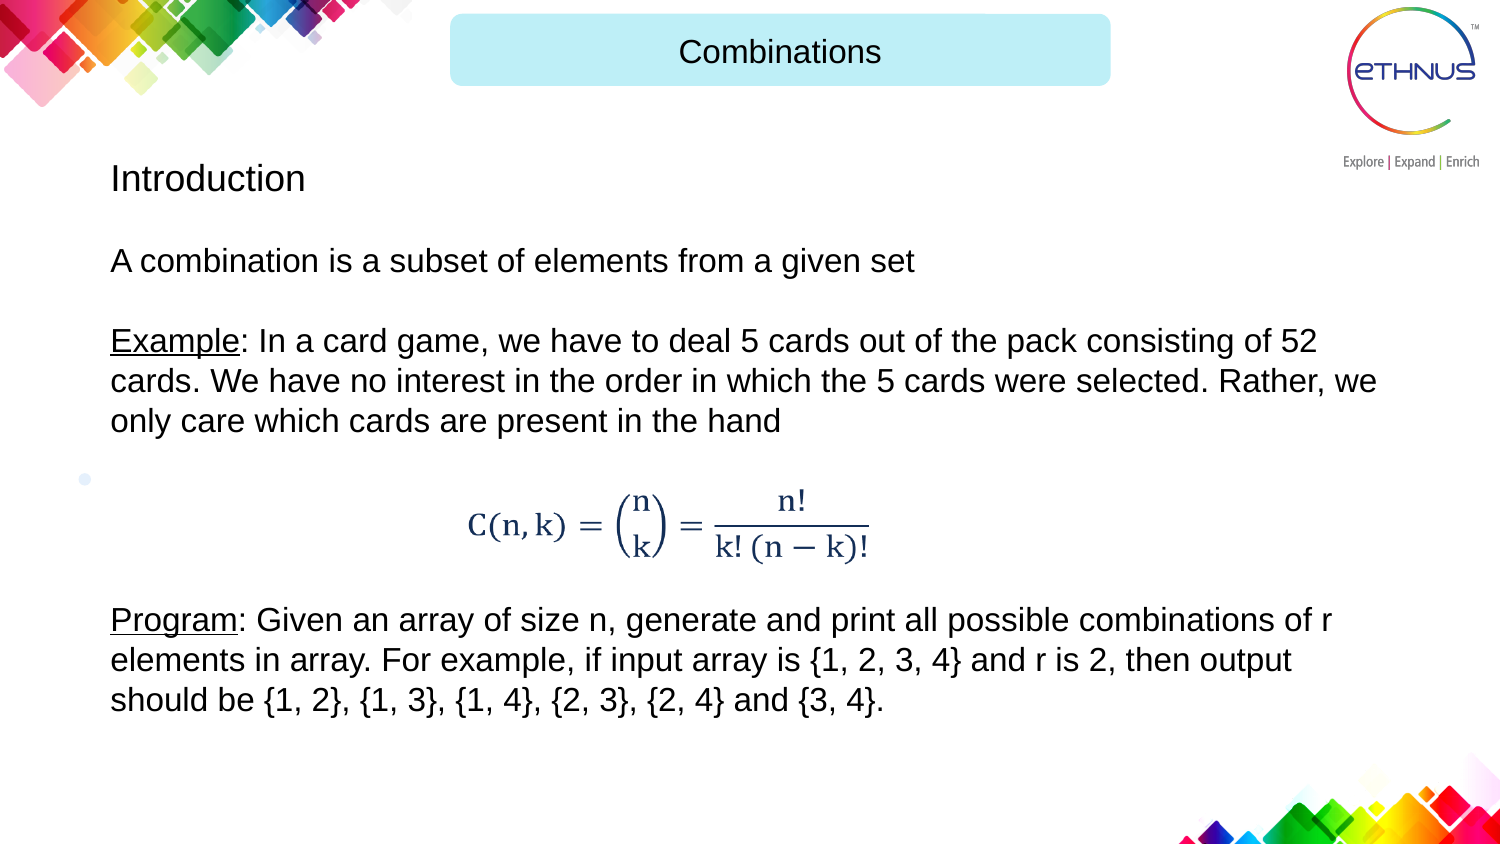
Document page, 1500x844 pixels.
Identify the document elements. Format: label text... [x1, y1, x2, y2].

text_box [78, 473, 92, 486]
picture [1344, 7, 1479, 170]
picture [0, 0, 412, 107]
picture [449, 472, 888, 579]
text_box Introduction A combination is a subset of elements from a given set Example: In a card game, we have to deal 5 cards out of the pack consisting of 52 cards. We have no interest in the order in which the 5 cards were selected. Rather, we only care which cards are present in the hand Program: Given an array of size n, generate and print all possible combinations of r elements in array. For example, if input array is {1, 2, 3, 4} and r is 2, then output should be {1, 2}, {1, 3}, {1, 4}, {2, 3}, {2, 4} and {3, 4}. [95, 146, 1405, 766]
text_box Combinations [450, 13, 1111, 86]
picture [1110, 752, 1500, 844]
